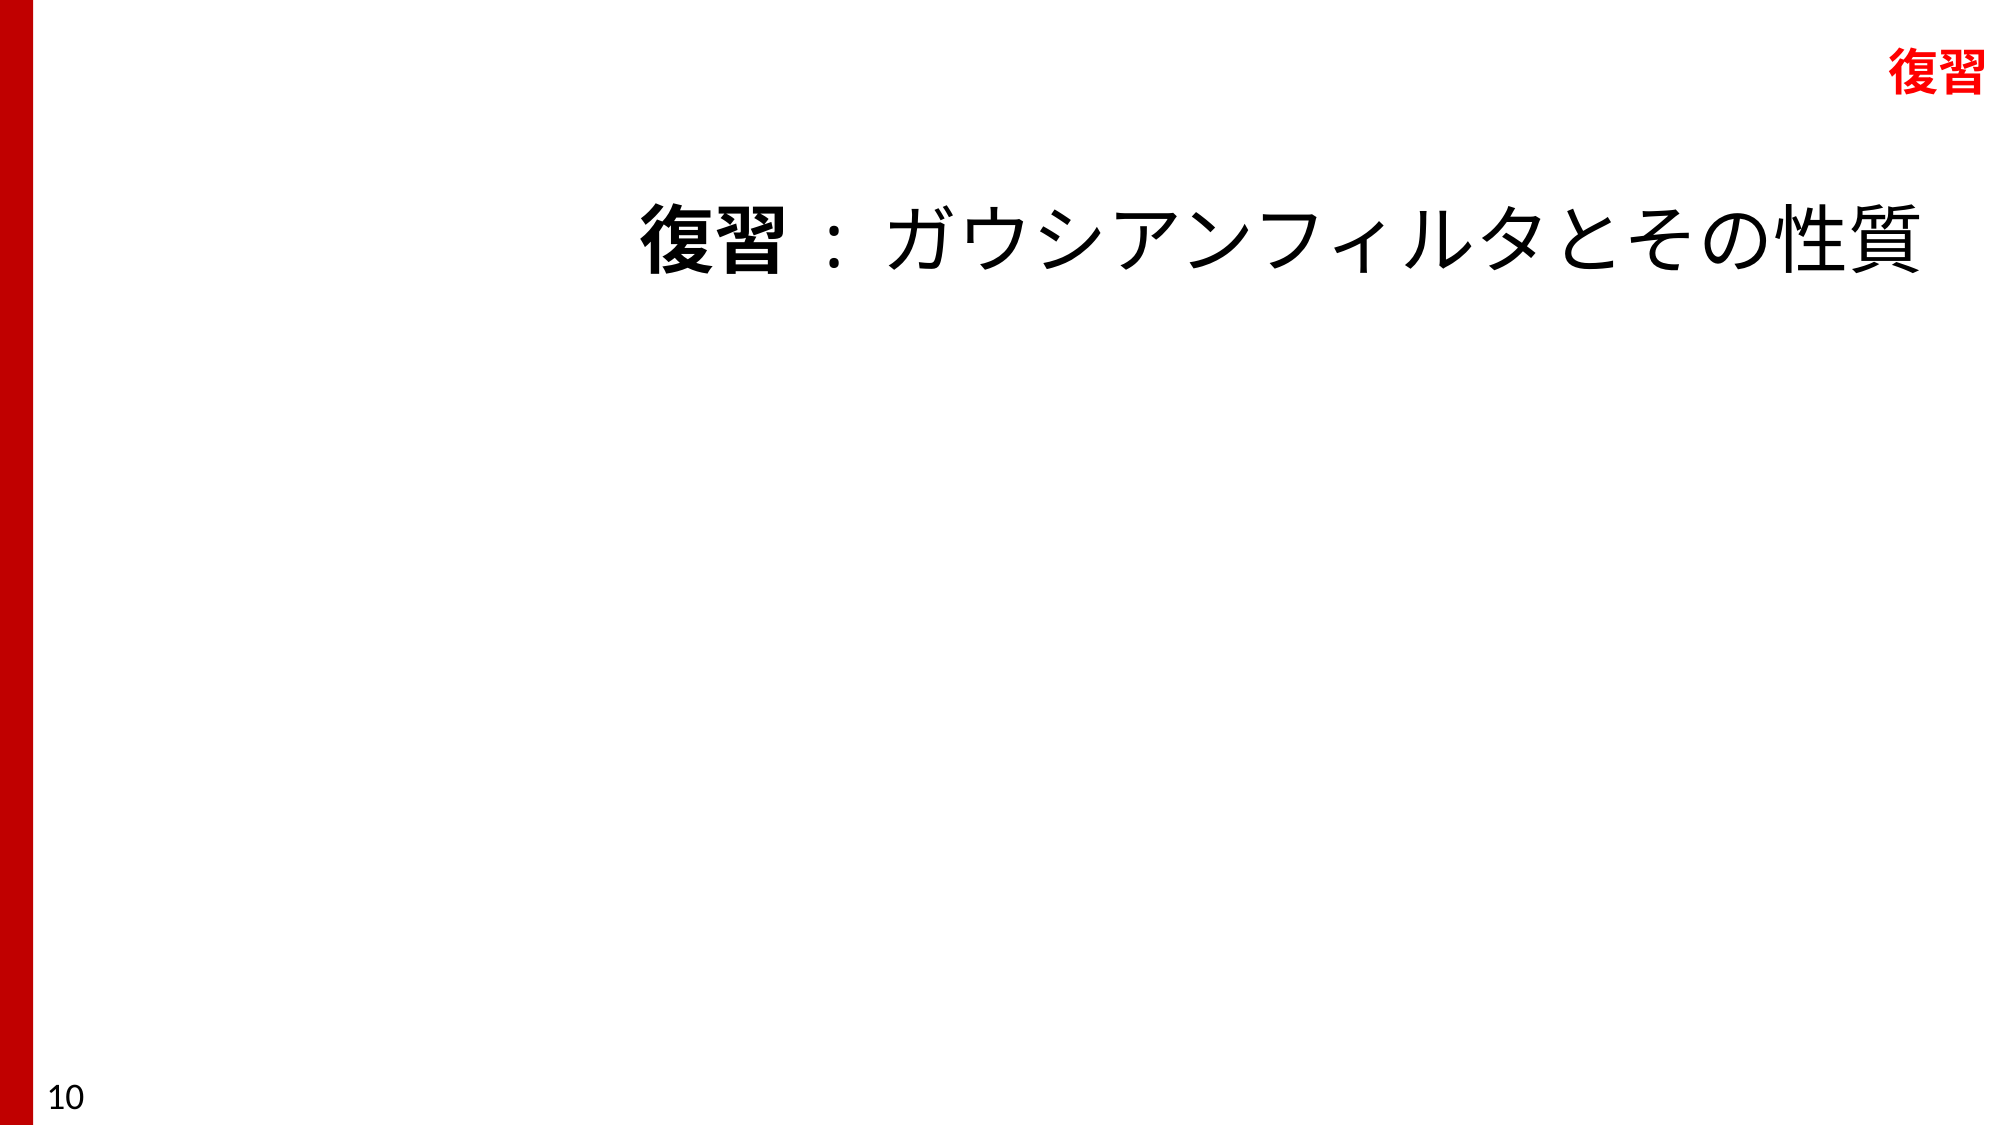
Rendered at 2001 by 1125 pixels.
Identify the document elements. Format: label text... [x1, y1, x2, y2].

text_box 復習 [1873, 32, 2000, 108]
title 復習 : ガウシアンフィルタとその性質 [559, 182, 1939, 303]
slide_number 10 [31, 1064, 482, 1125]
